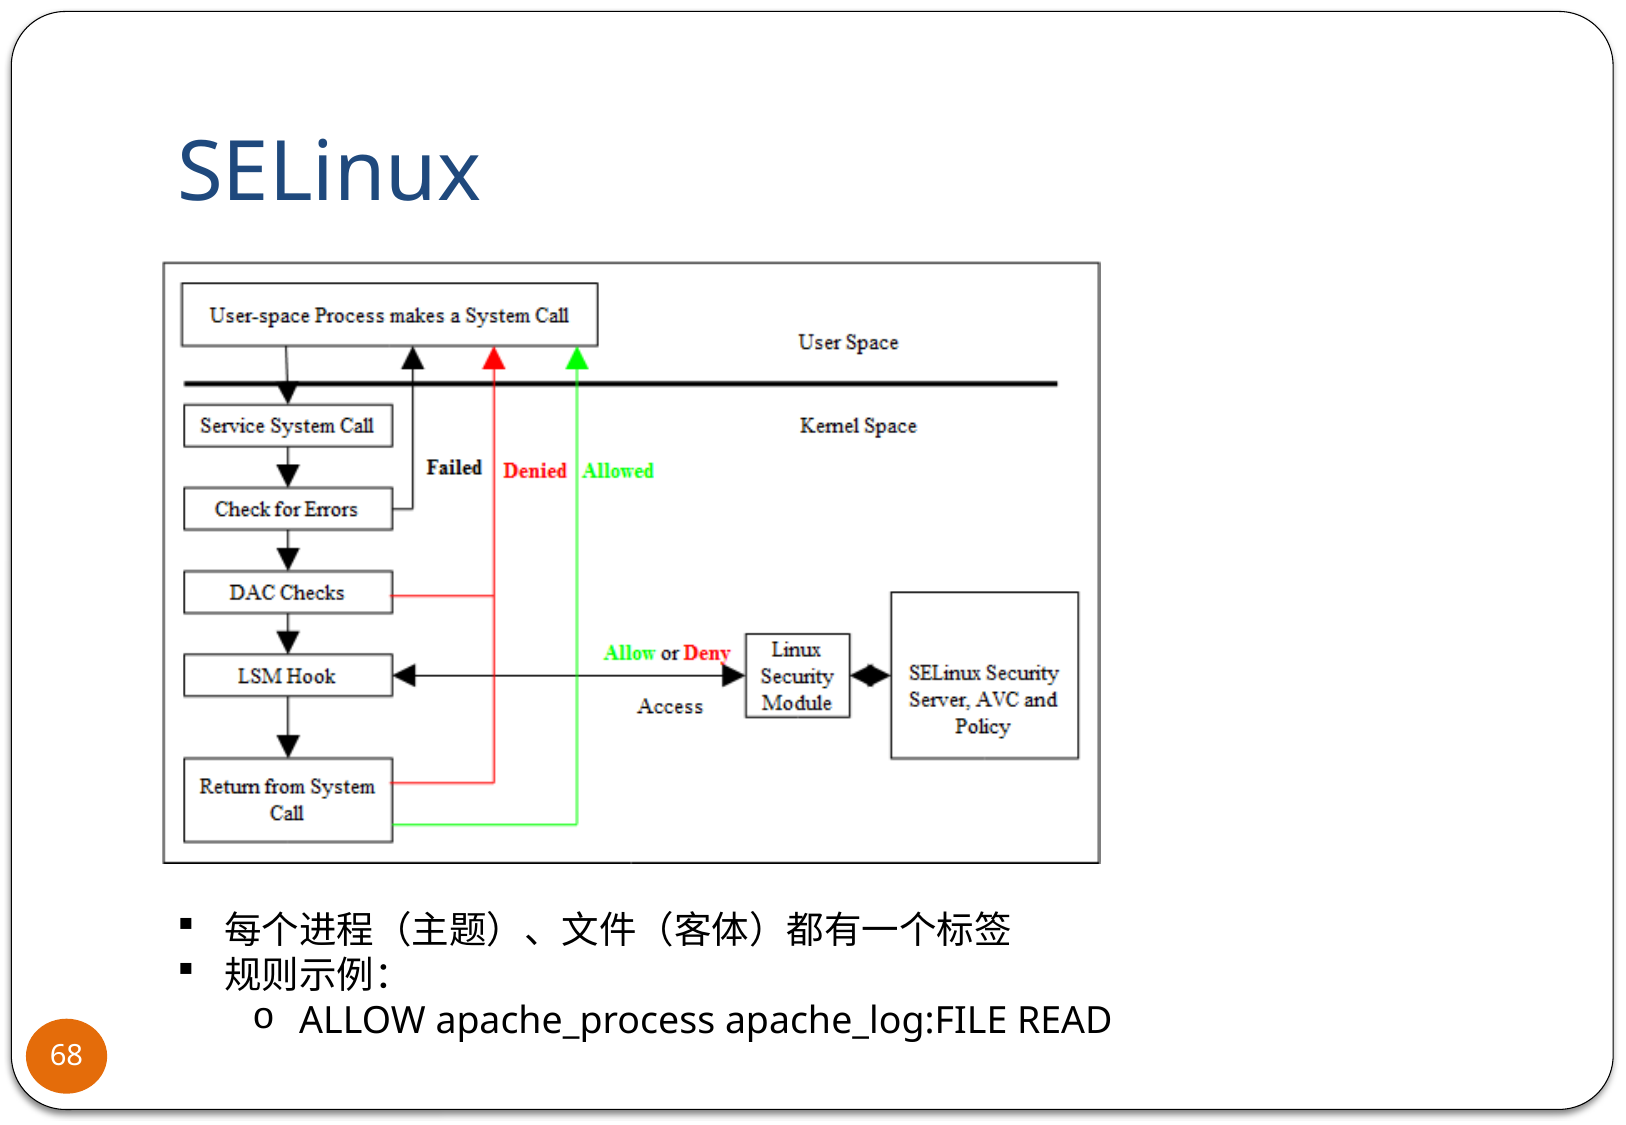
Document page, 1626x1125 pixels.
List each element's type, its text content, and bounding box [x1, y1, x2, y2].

picture [162, 261, 1102, 864]
text_box 每个进程（主题）、文件（客体）都有一个标签 规则示例： ALLOW apache_process apache_log:FILE READ [162, 898, 1321, 1049]
slide_number 68 [25, 1018, 108, 1094]
title SELinux [162, 45, 1544, 233]
